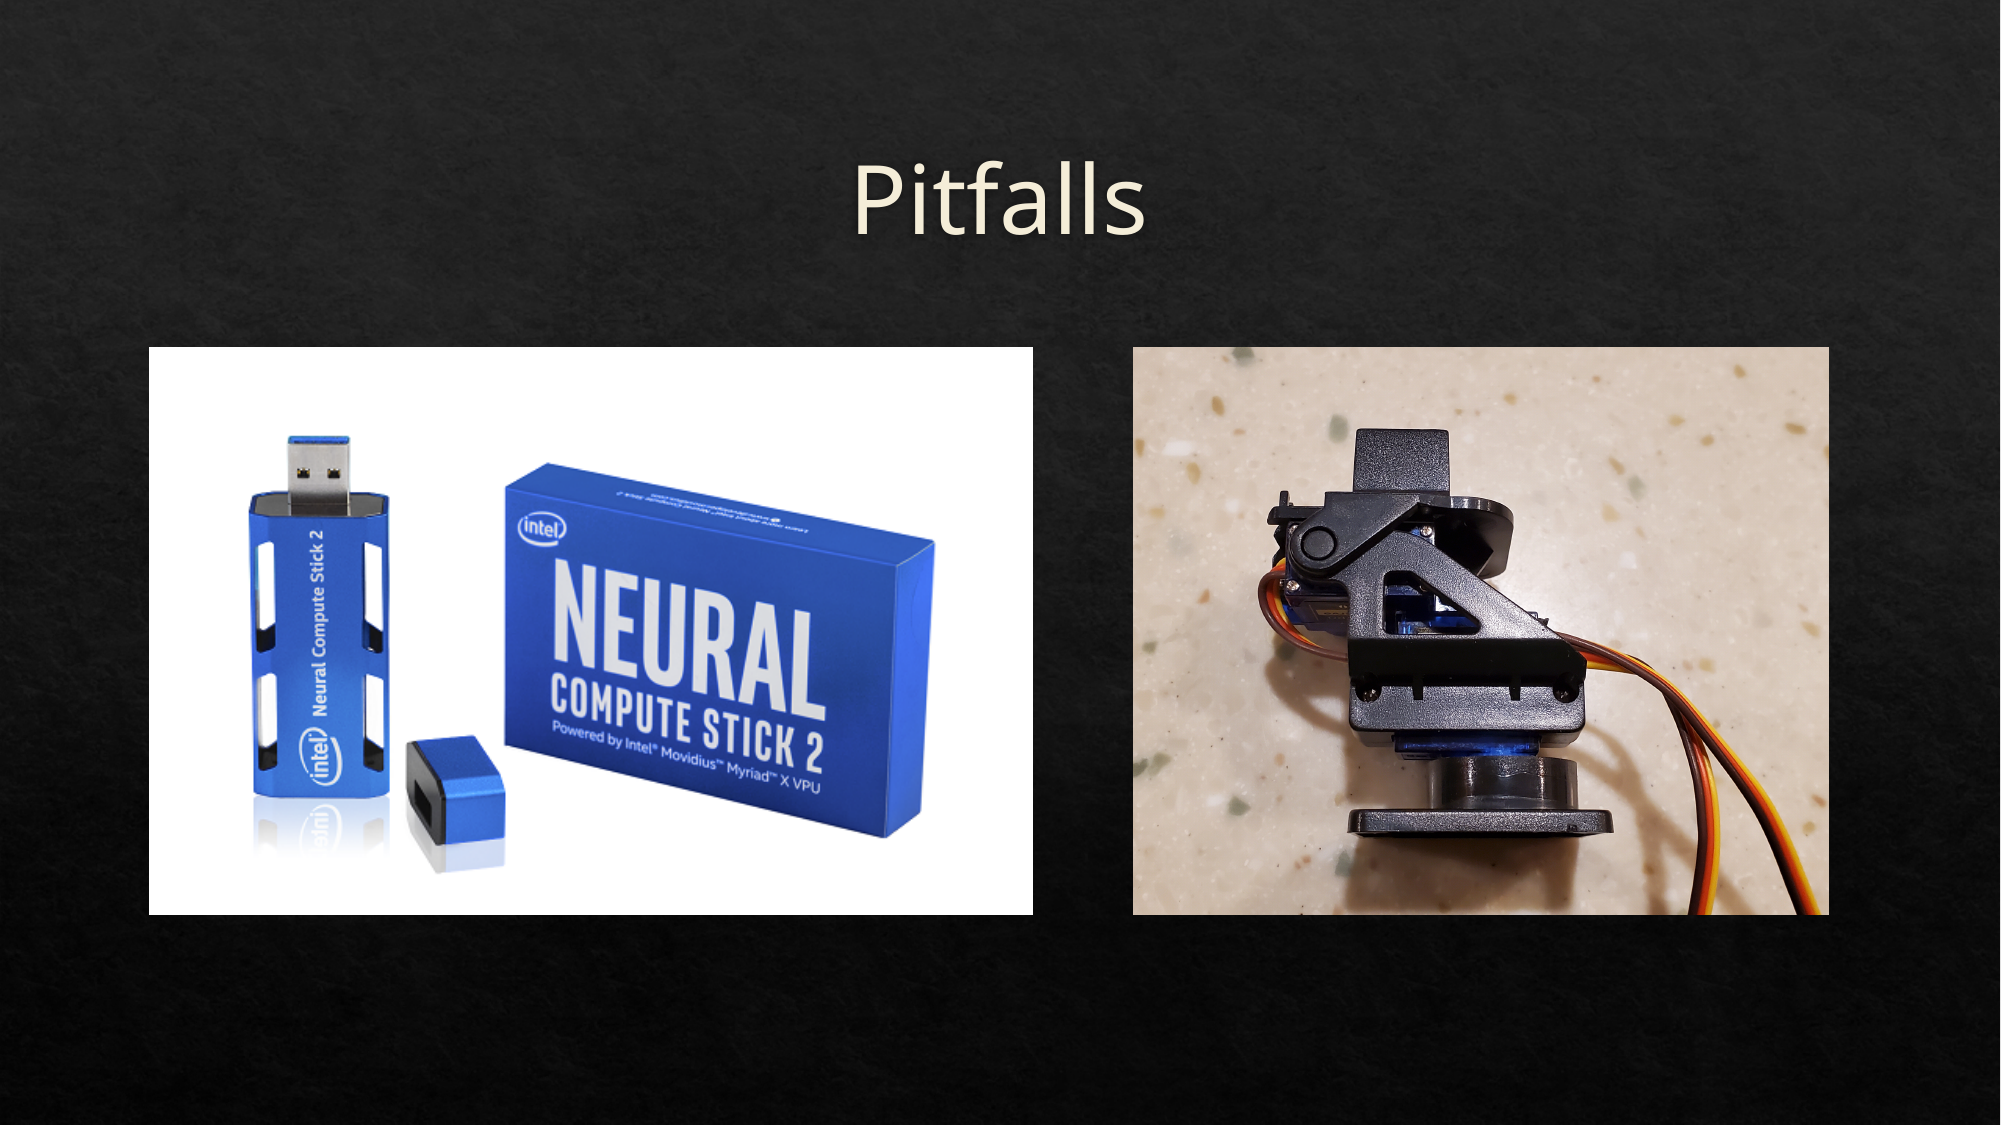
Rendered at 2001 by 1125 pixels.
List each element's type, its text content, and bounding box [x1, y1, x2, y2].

picture [149, 347, 1033, 915]
picture [1133, 347, 1829, 915]
title Pitfalls [149, 99, 1849, 307]
